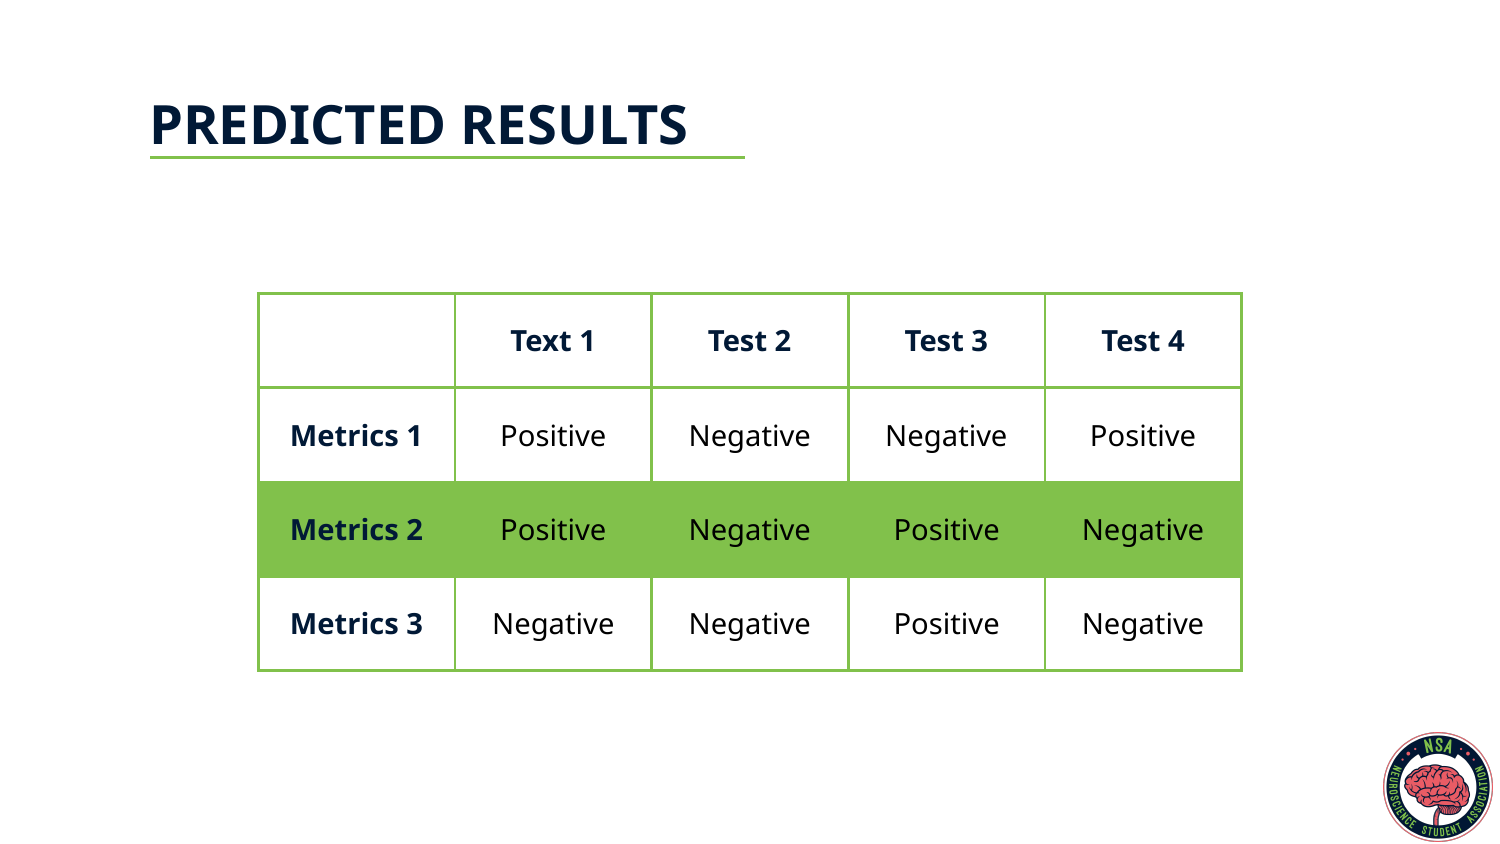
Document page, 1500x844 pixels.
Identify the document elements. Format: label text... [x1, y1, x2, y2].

table_cell Negative [456, 578, 650, 669]
table_cell Metrics 1 [260, 389, 454, 481]
table_cell Positive [1046, 389, 1240, 481]
picture [1383, 732, 1493, 842]
table_cell Positive [456, 389, 650, 481]
table_cell Positive [456, 483, 650, 575]
table_header Text 1 [456, 295, 650, 386]
table_cell Metrics 2 [260, 483, 454, 575]
table_cell Positive [850, 483, 1044, 575]
table_header [260, 295, 454, 386]
table_header Test 2 [653, 295, 847, 386]
table_cell Positive [850, 578, 1044, 669]
table_header Test 3 [850, 295, 1044, 386]
table_cell Negative [653, 389, 847, 481]
table_cell Negative [1046, 483, 1240, 575]
table_header Test 4 [1046, 295, 1240, 386]
table_cell Metrics 3 [260, 578, 454, 669]
title PREDICTED RESULTS [134, 75, 1366, 170]
table_cell Negative [653, 483, 847, 575]
table_cell Negative [1046, 578, 1240, 669]
table_cell Negative [653, 578, 847, 669]
table_cell Negative [850, 389, 1044, 481]
